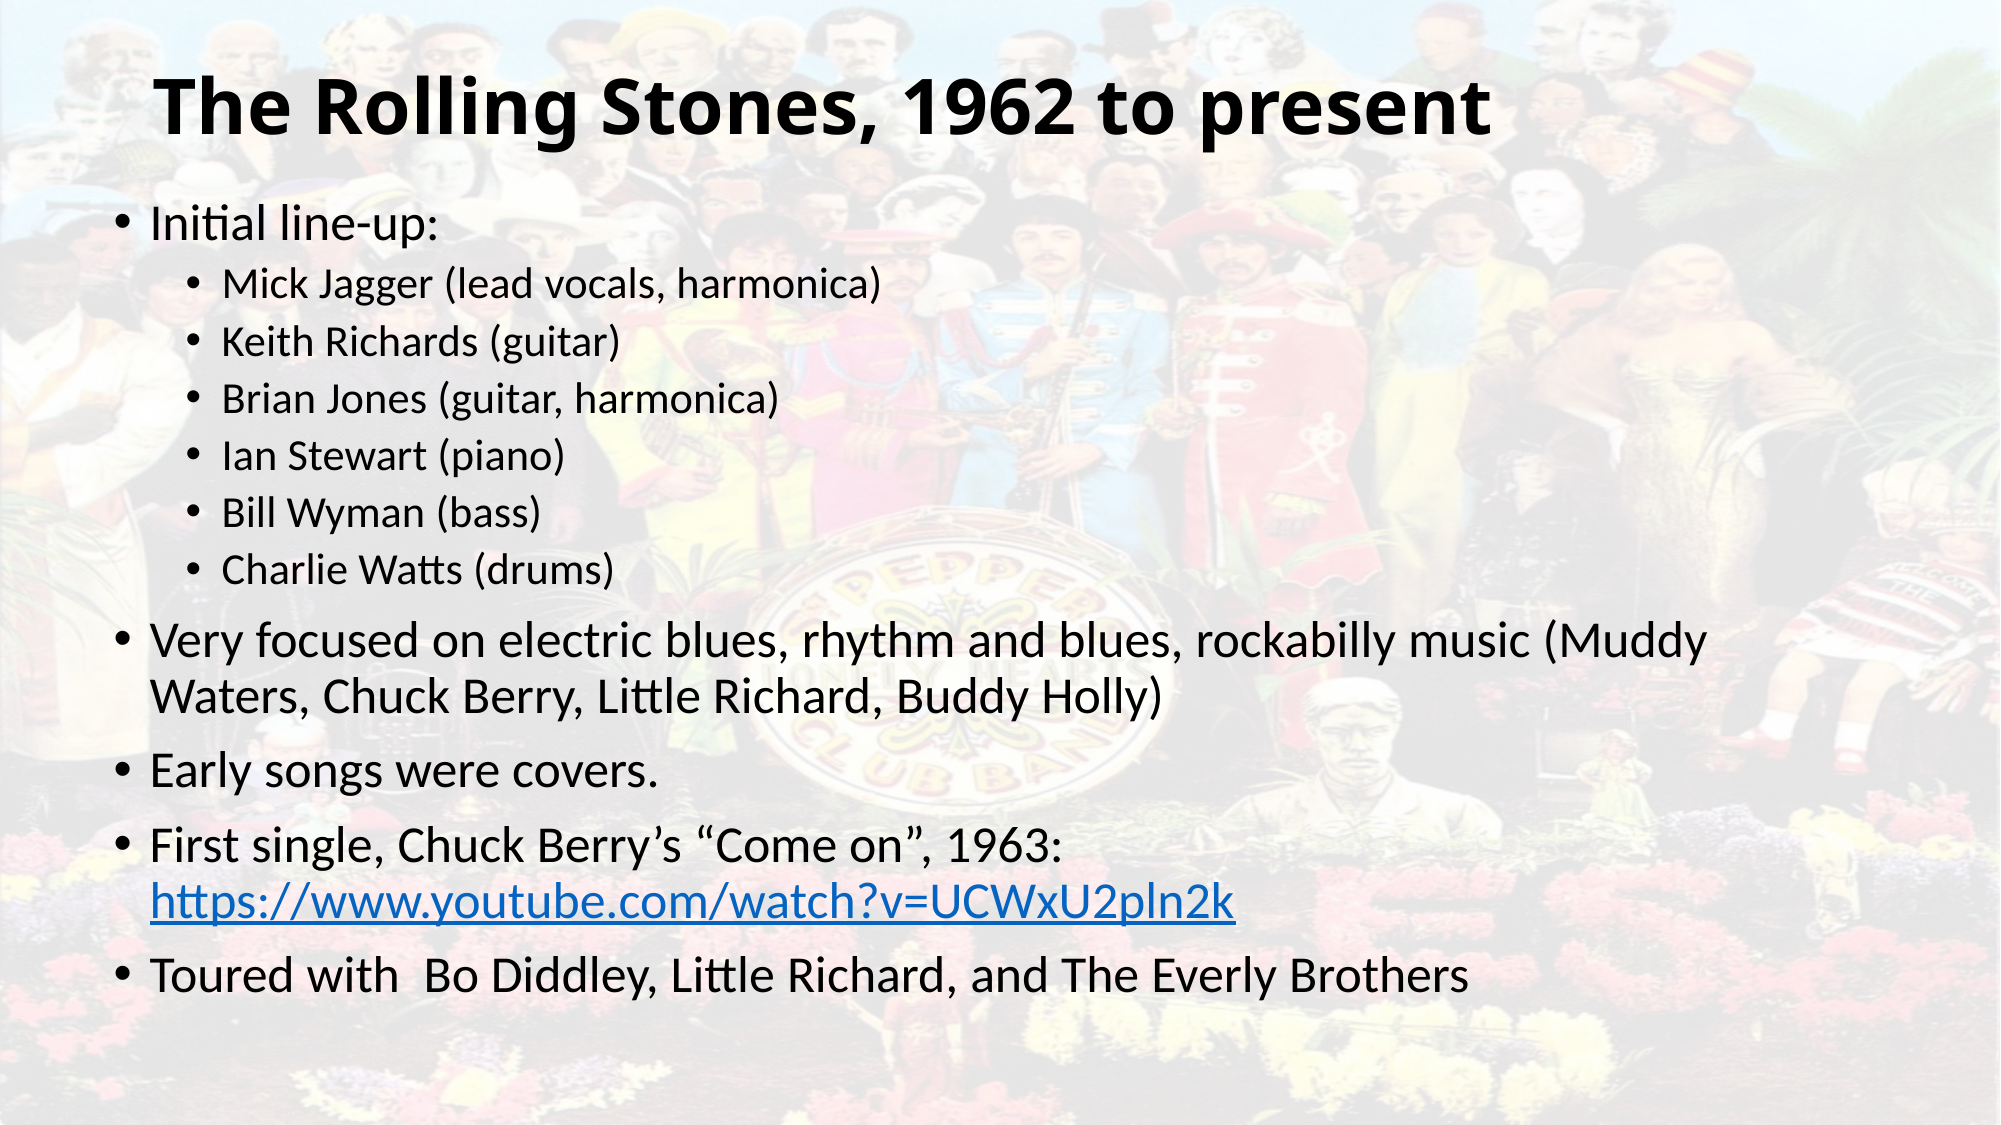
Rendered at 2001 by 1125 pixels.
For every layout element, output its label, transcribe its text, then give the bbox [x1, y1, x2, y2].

title The Rolling Stones, 1962 to present [137, 59, 1863, 159]
list Initial line-up: Mick Jagger (lead vocals, harmonica) Keith Richards (guitar) Brian Jones (guitar, harmonica) Ian Stewart (piano) Bill Wyman (bass) Charlie Watts (drums) Very focused on electric blues, rhythm and blues, rockabilly music (Muddy Waters, Chuck Berry, Little Richard, Buddy Holly) Early songs were covers. First single, Chuck Berry’s “Come on”, 1963: https://www.youtube.com/watch?v=UCWxU2pln2k Toured with Bo Diddley, Little Richard, and The Everly Brothers [98, 188, 1863, 1014]
